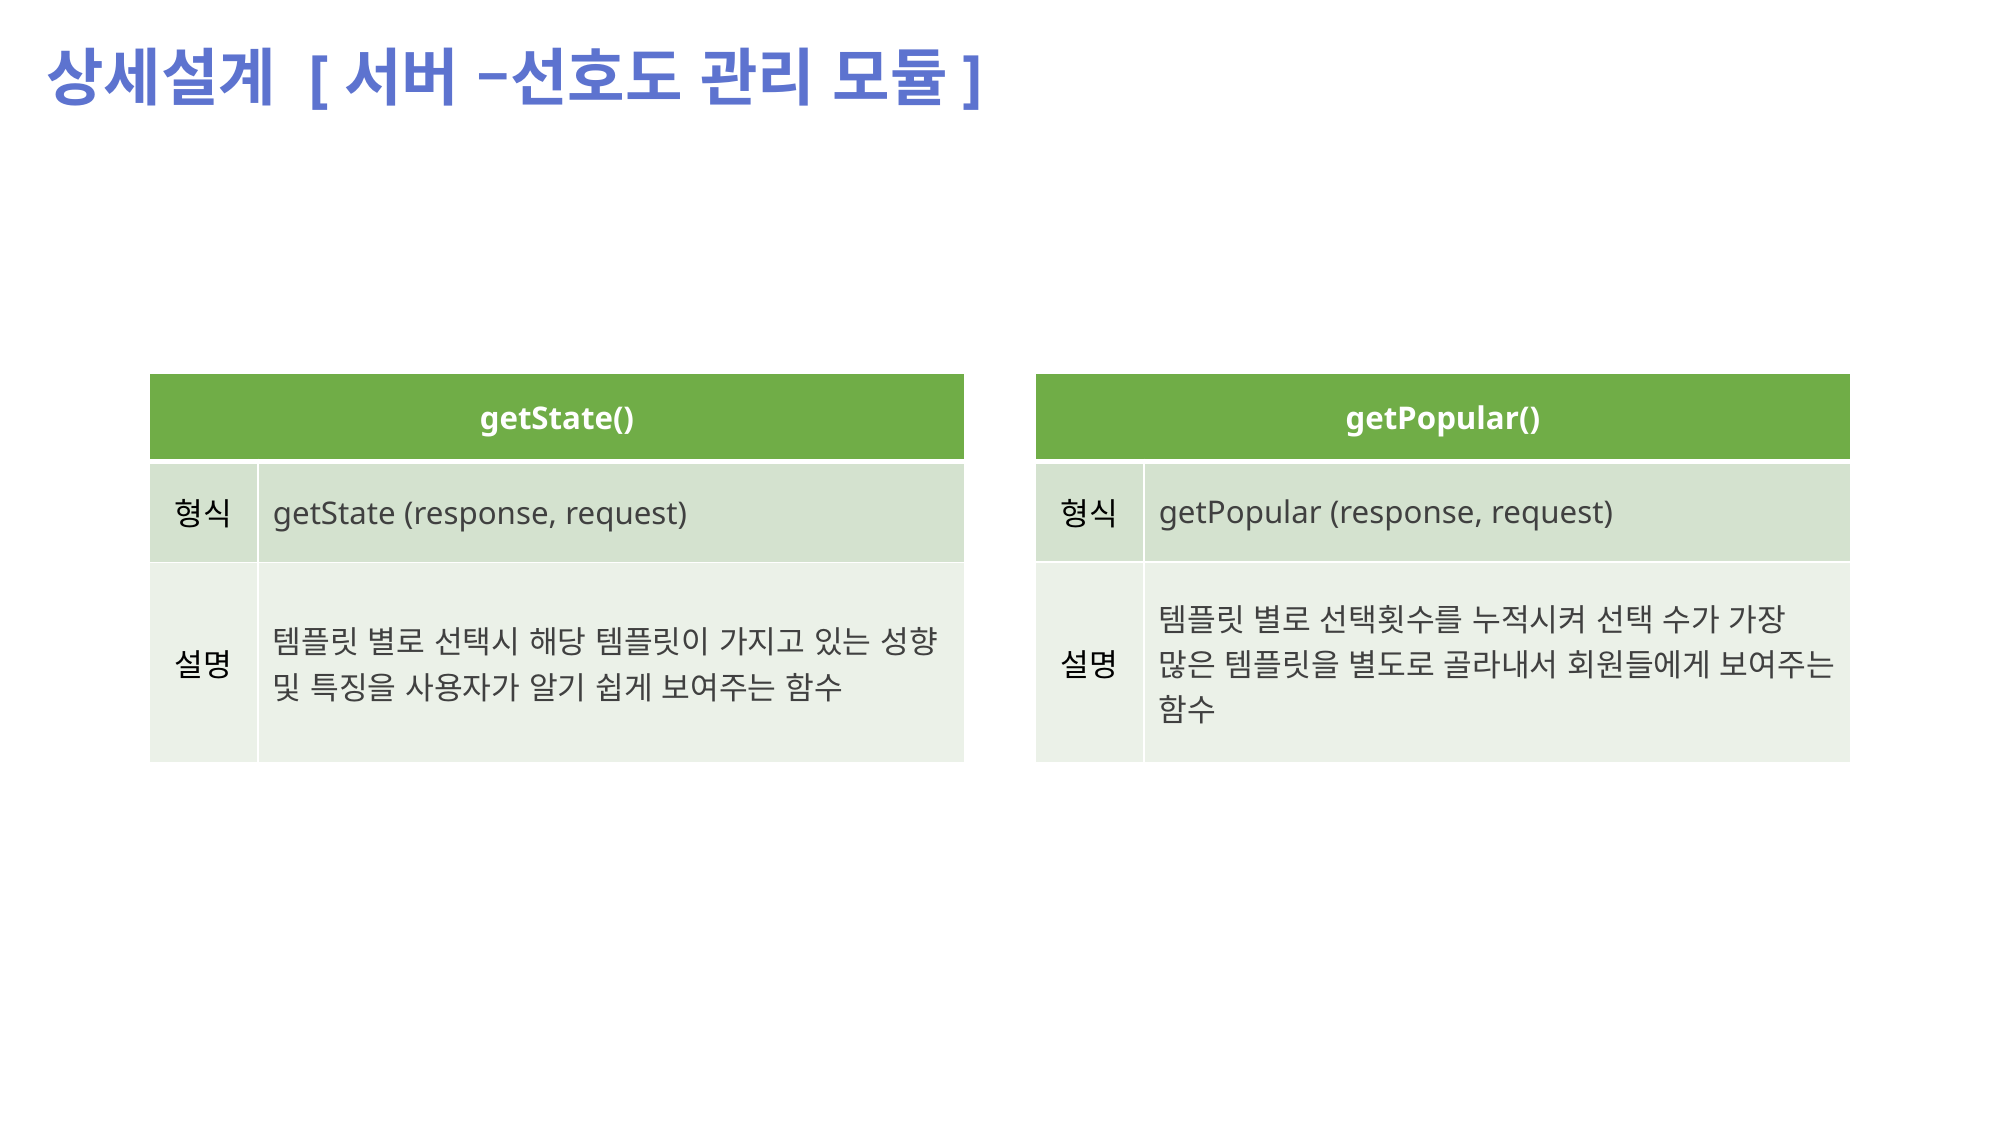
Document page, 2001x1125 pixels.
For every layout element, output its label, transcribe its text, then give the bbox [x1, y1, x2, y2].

table_header getPopular() [1036, 374, 1850, 459]
table_cell 설명 [1036, 563, 1143, 762]
table_cell 형식 [150, 464, 257, 562]
text_box 상세설계 [서버 –선호도 관리 모듈] [31, 30, 1213, 121]
table_header getState() [150, 374, 964, 459]
table_cell 형식 [1036, 464, 1143, 561]
table_cell getPopular (response, request) [1145, 464, 1850, 561]
table_cell getState (response, request) [259, 464, 964, 562]
table_cell 설명 [150, 563, 257, 762]
table_cell 템플릿 별로 선택횟수를 누적시켜 선택 수가 가장 많은 템플릿을 별도로 골라내서 회원들에게 보여주는 함수 [1145, 563, 1850, 762]
table_cell 템플릿 별로 선택시 해당 템플릿이 가지고 있는 성향 및 특징을 사용자가 알기 쉽게 보여주는 함수 [259, 563, 964, 762]
